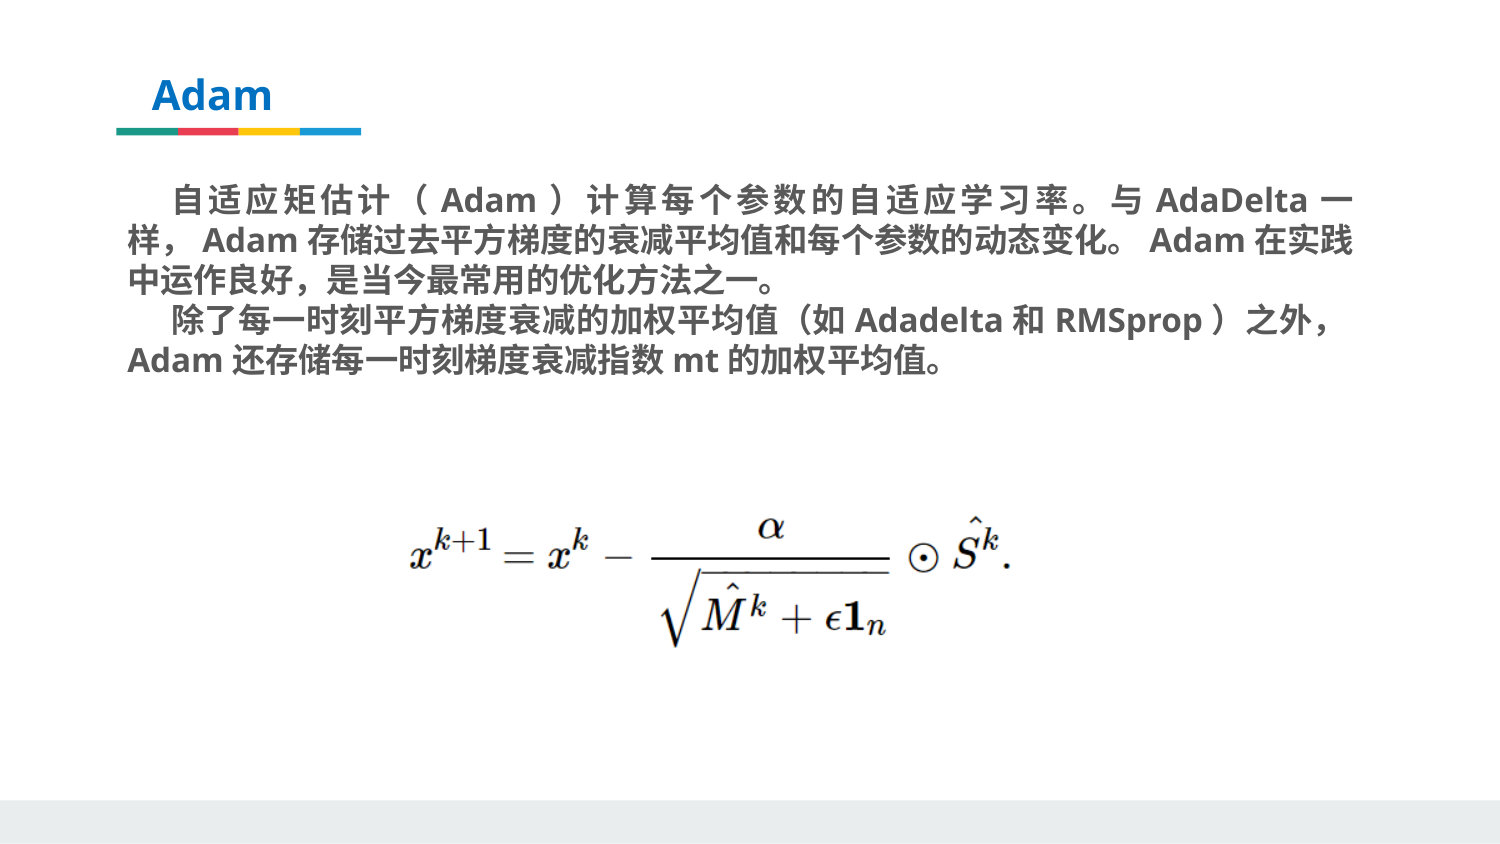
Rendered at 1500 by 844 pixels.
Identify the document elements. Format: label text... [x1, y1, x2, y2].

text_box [389, 460, 1111, 679]
title Adam [136, 53, 307, 159]
text_box 自适应矩估计（Adam）计算每个参数的自适应学习率。与AdaDelta一样，Adam存储过去平方梯度的衰减平均值和每个参数的动态变化。Adam在实践中运作良好，是当今最常用的优化方法之一。 除了每一时刻平方梯度衰减的加权平均值（如Adadelta和RMSprop）之外，Adam还存储每一时刻梯度衰减指数mt的加权平均值。 [112, 172, 1369, 387]
